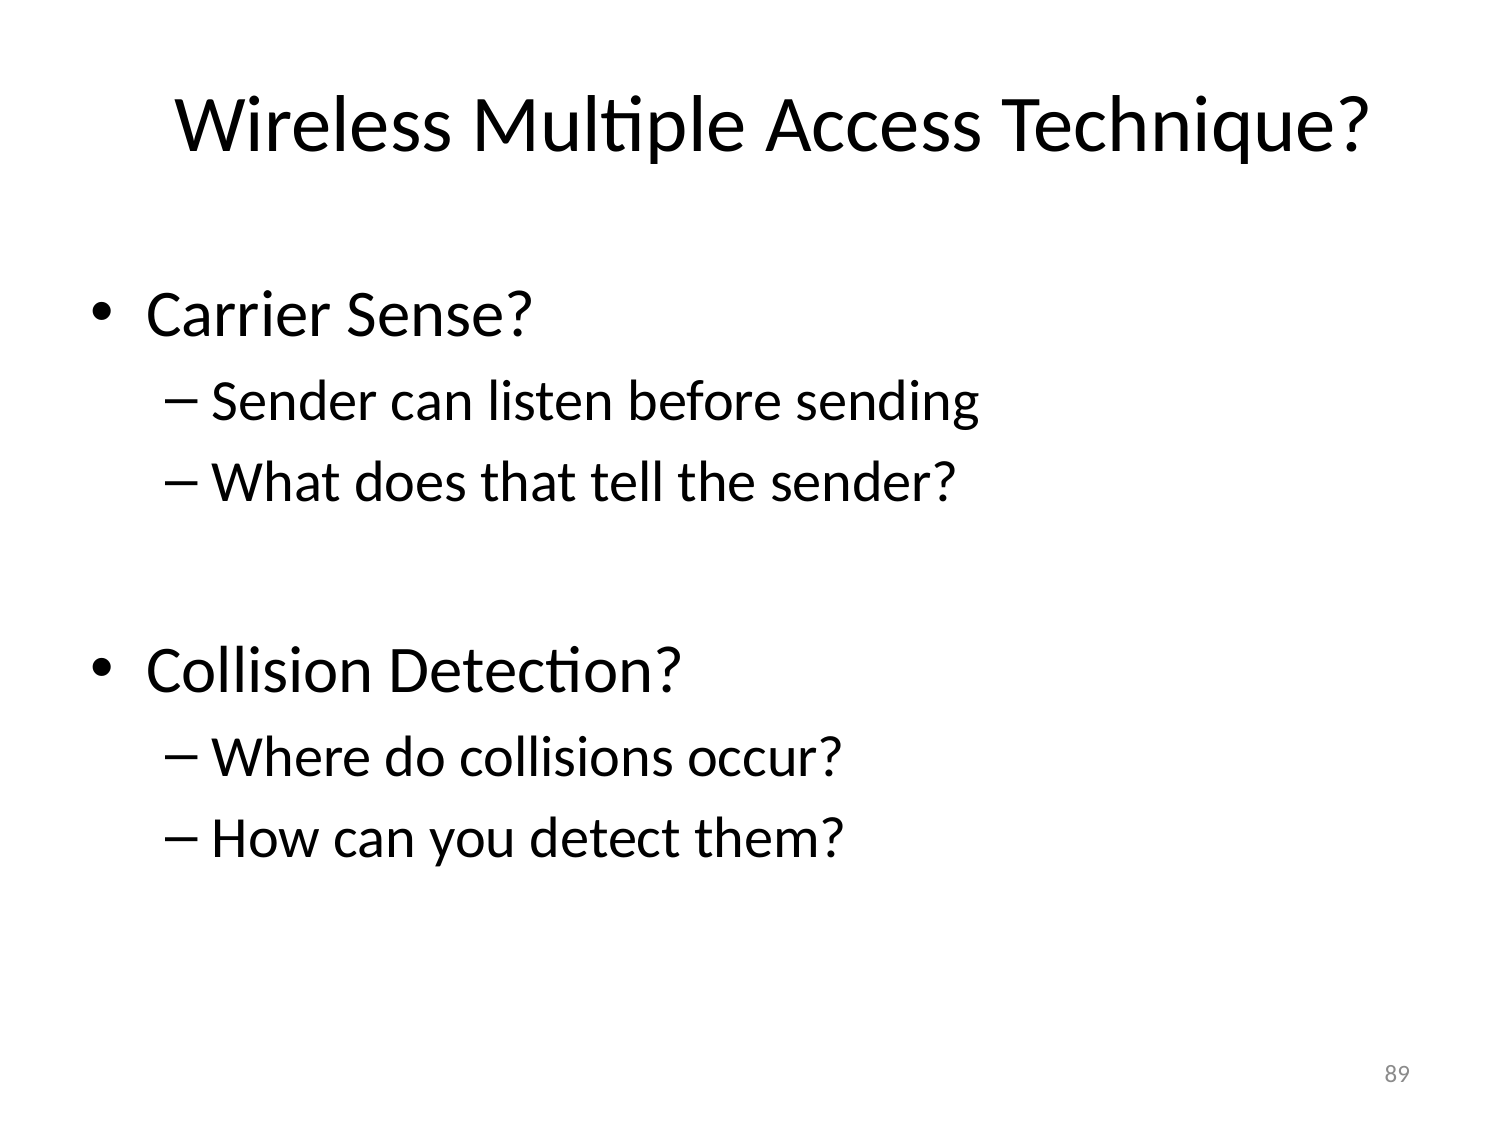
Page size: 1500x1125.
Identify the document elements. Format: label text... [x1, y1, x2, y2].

title Wireless Multiple Access Technique? [50, 62, 1500, 175]
slide_number 89 [1074, 1042, 1425, 1103]
list Carrier Sense? Sender can listen before sending What does that tell the sender? Collision Detection? Where do collisions occur? How can you detect them? [75, 262, 1425, 1005]
